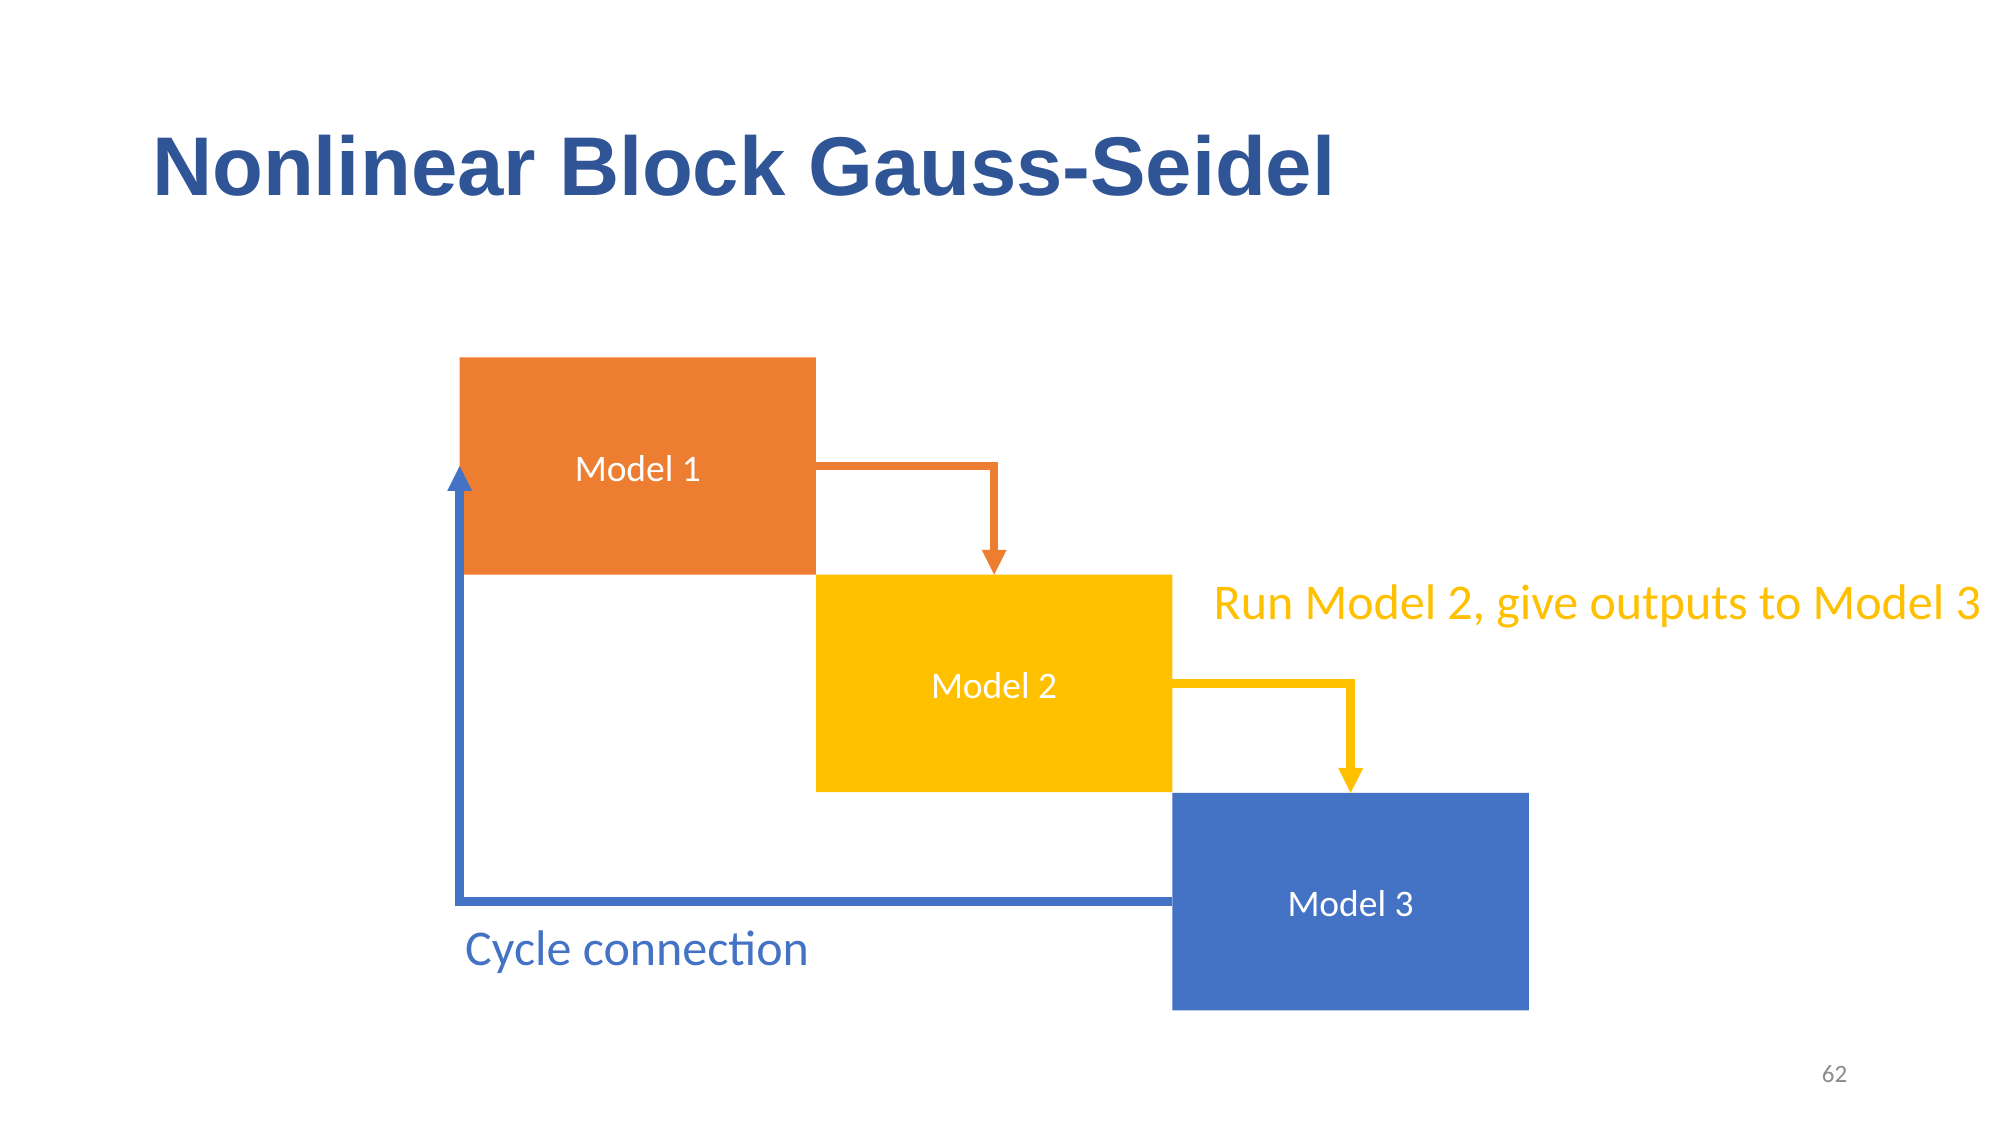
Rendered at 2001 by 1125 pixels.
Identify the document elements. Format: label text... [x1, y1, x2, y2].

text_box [1172, 683, 1351, 793]
title Nonlinear Block Gauss-Seidel [137, 59, 1747, 278]
text_box Model 3 [1171, 792, 1530, 1011]
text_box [459, 465, 1173, 902]
text_box Cycle connection [450, 908, 882, 984]
slide_number 62 [1412, 1042, 1863, 1103]
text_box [815, 466, 995, 575]
text_box Run Model 2, give outputs to Model 3 [1198, 562, 1997, 638]
text_box Model 1 [459, 356, 817, 465]
